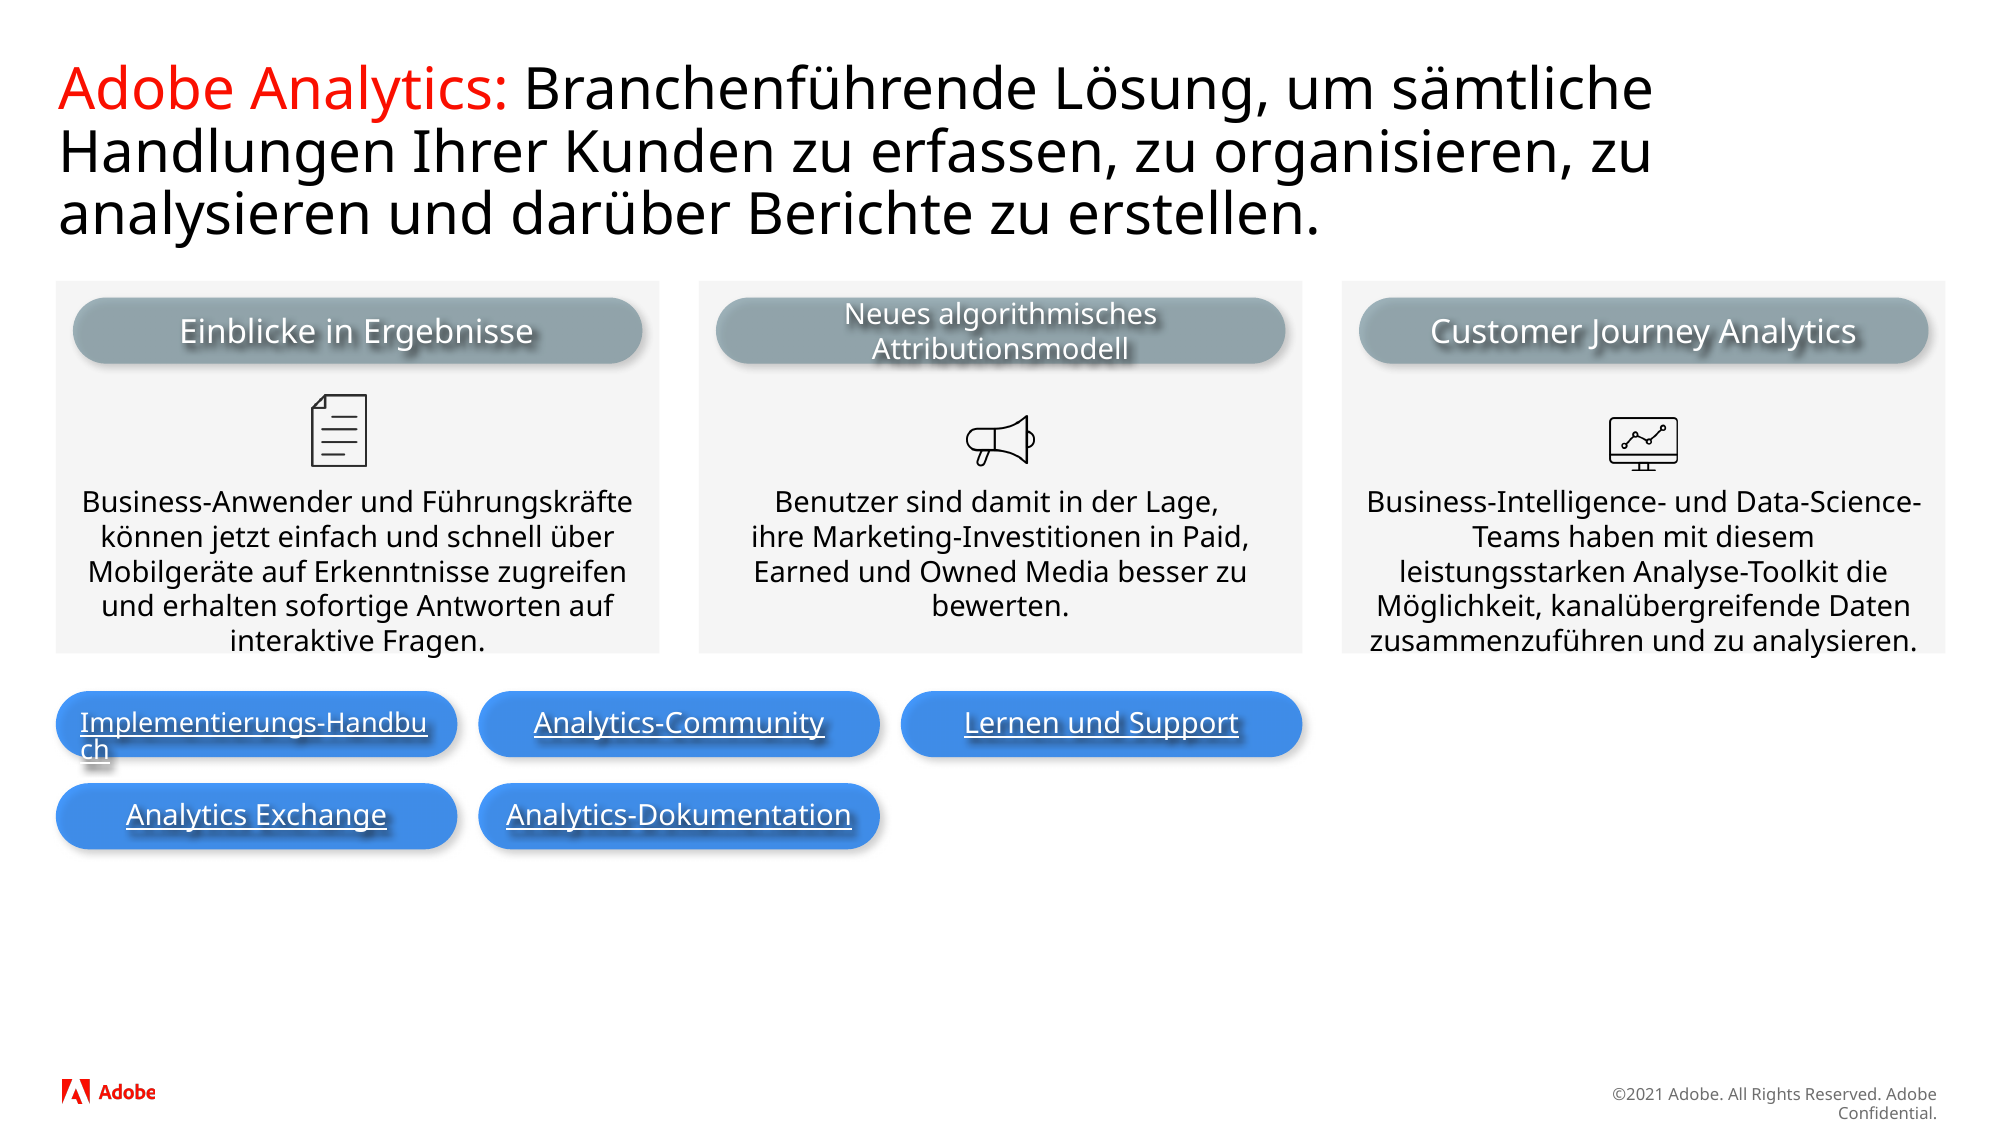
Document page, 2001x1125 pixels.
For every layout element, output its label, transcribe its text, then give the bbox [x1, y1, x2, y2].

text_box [55, 783, 458, 850]
picture [1609, 417, 1678, 471]
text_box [1341, 280, 1946, 654]
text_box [55, 280, 660, 654]
picture [311, 394, 367, 467]
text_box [55, 691, 458, 758]
title Adobe Analytics: Branchenführende Lösung, um sämtliche Handlungen Ihrer Kunden zu erfassen, zu organisieren, zu analysieren und darüber Berichte zu erstellen. [51, 51, 1940, 158]
picture [965, 414, 1035, 467]
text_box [478, 691, 880, 758]
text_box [478, 783, 880, 850]
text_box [698, 280, 1303, 654]
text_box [900, 691, 1303, 758]
